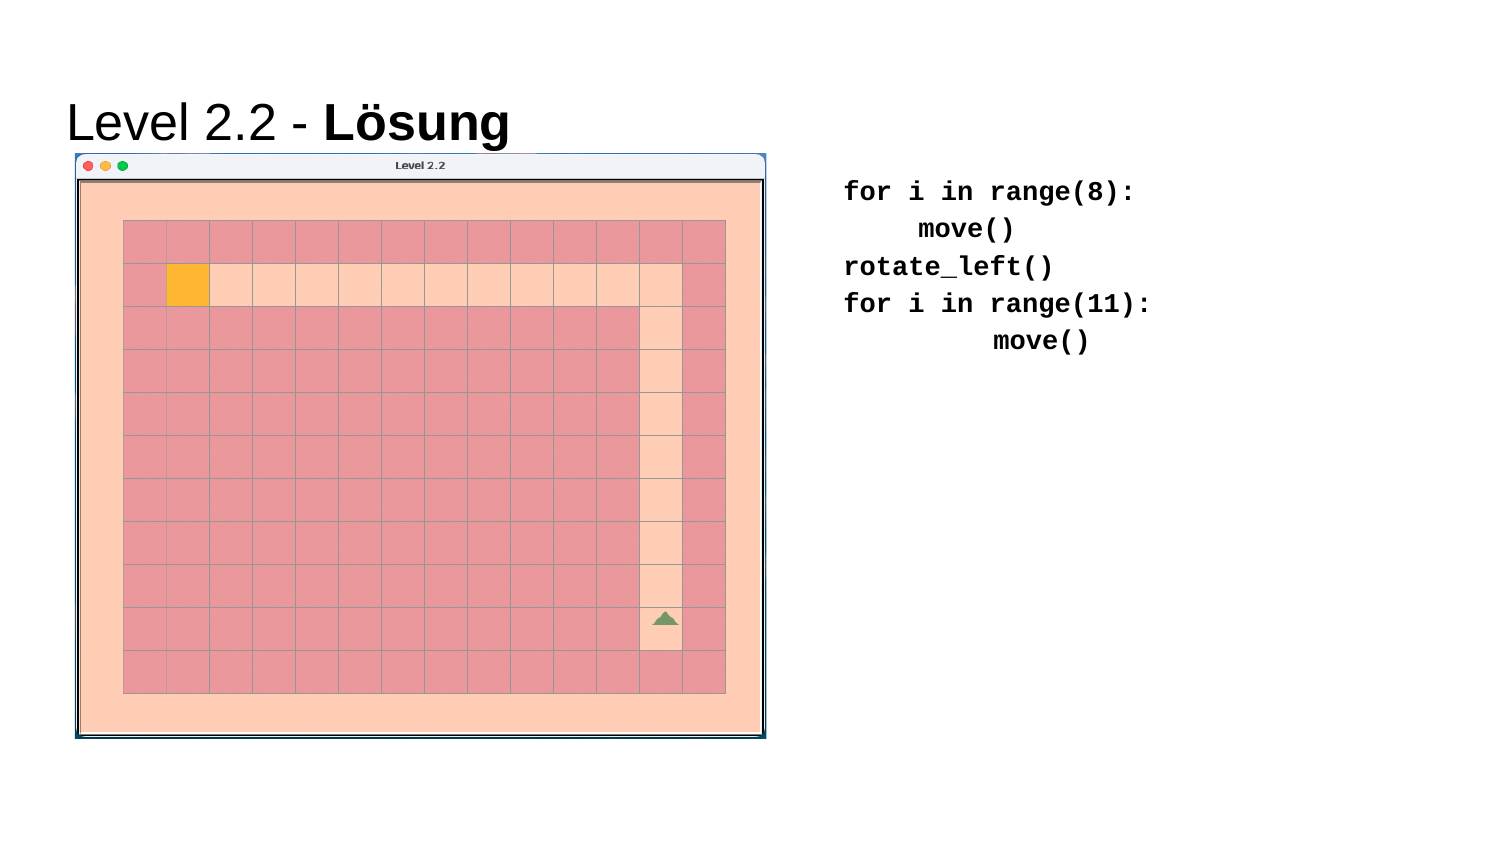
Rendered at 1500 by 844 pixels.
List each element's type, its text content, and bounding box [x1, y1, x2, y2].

text_box for i in range(8): move() rotate_left() for i in range(11): move() [828, 153, 1321, 494]
picture [74, 153, 767, 739]
title Level 2.2 - Lösung [50, 72, 1450, 168]
